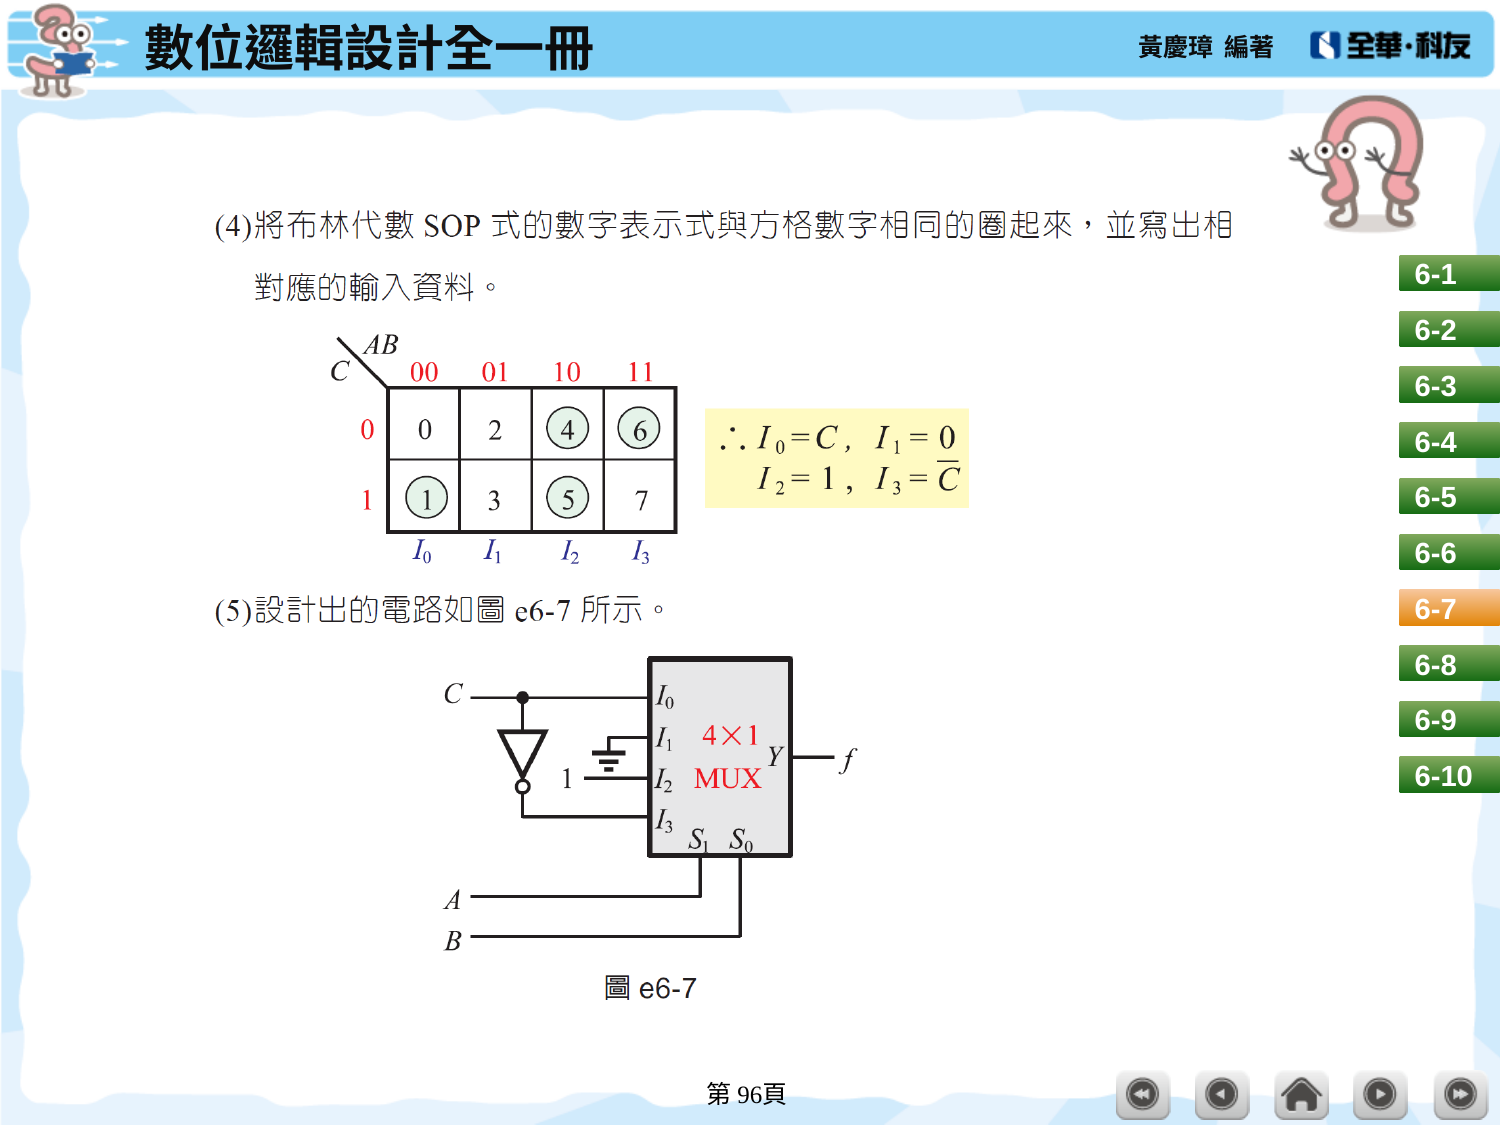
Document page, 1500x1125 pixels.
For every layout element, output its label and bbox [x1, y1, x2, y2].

list [178, 196, 1262, 1024]
picture [0, 0, 1500, 1125]
